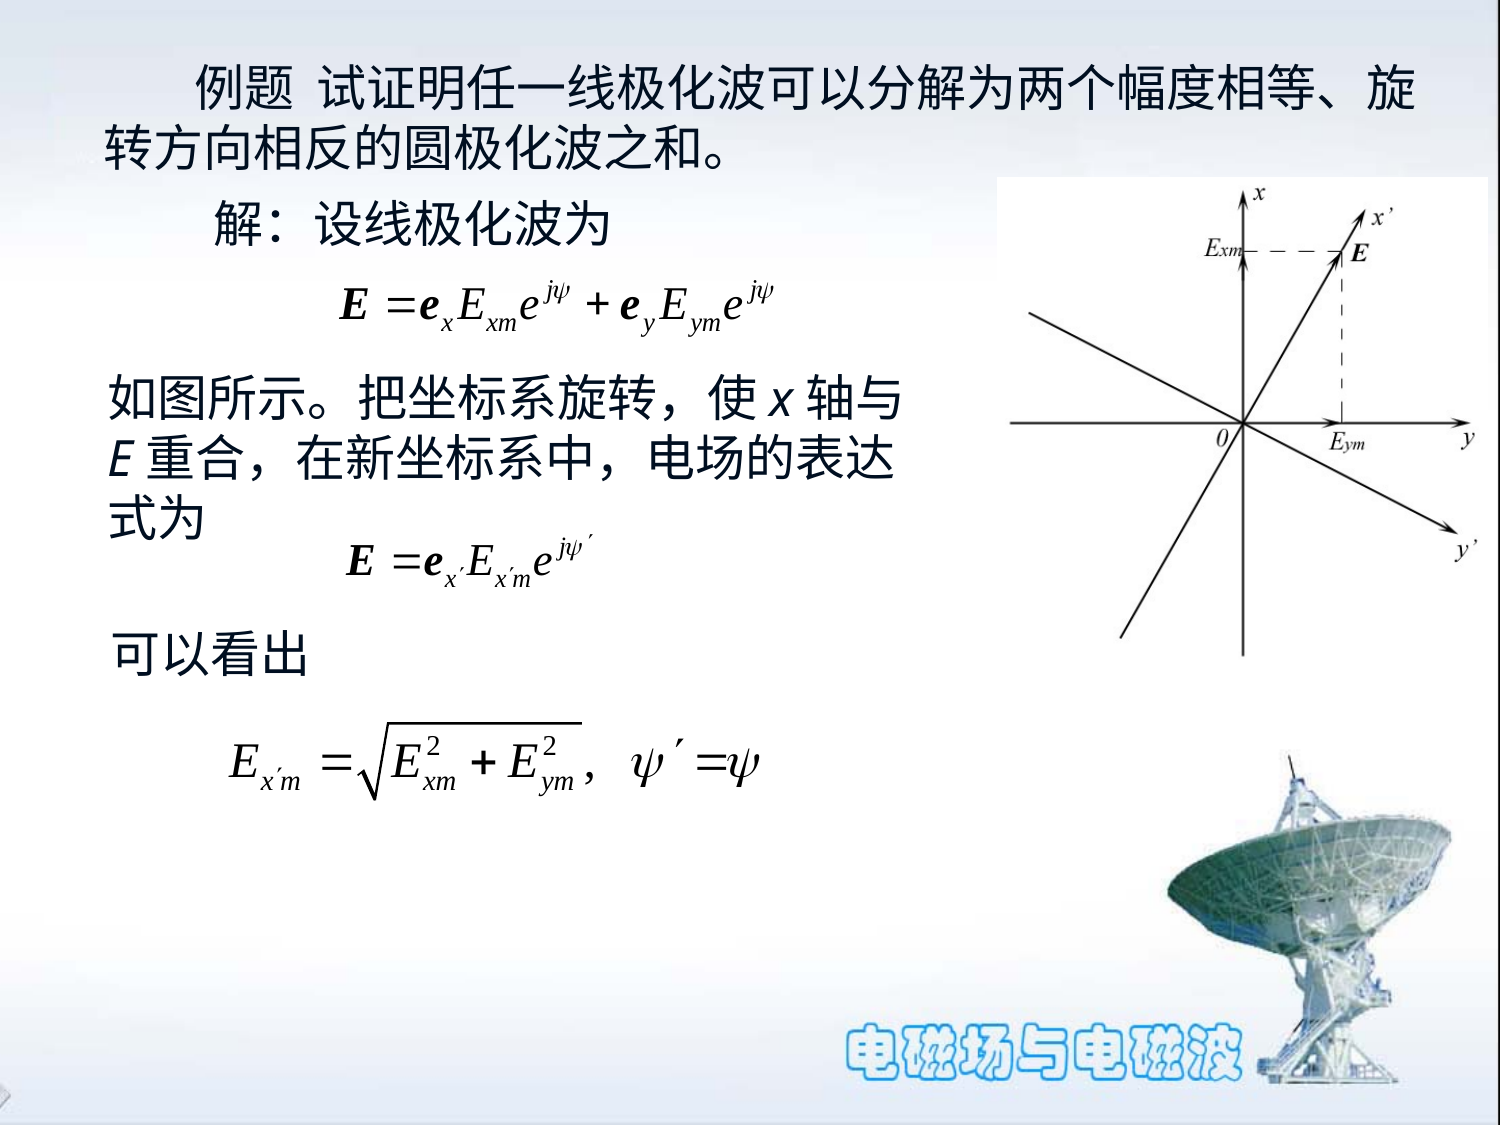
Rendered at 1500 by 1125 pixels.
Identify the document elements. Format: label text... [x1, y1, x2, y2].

text_box 解：设线极化波为 [199, 184, 640, 260]
text_box 如图所示。把坐标系旋转，使x轴与E重合，在新坐标系中，电场的表达式为 [92, 359, 944, 554]
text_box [219, 710, 776, 811]
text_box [329, 268, 818, 348]
picture [0, 0, 1500, 1125]
text_box 例题 试证明任一线极化波可以分解为两个幅度相等、旋转方向相反的圆极化波之和。 [88, 49, 1471, 184]
text_box 可以看出 [95, 615, 337, 690]
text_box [336, 526, 811, 599]
